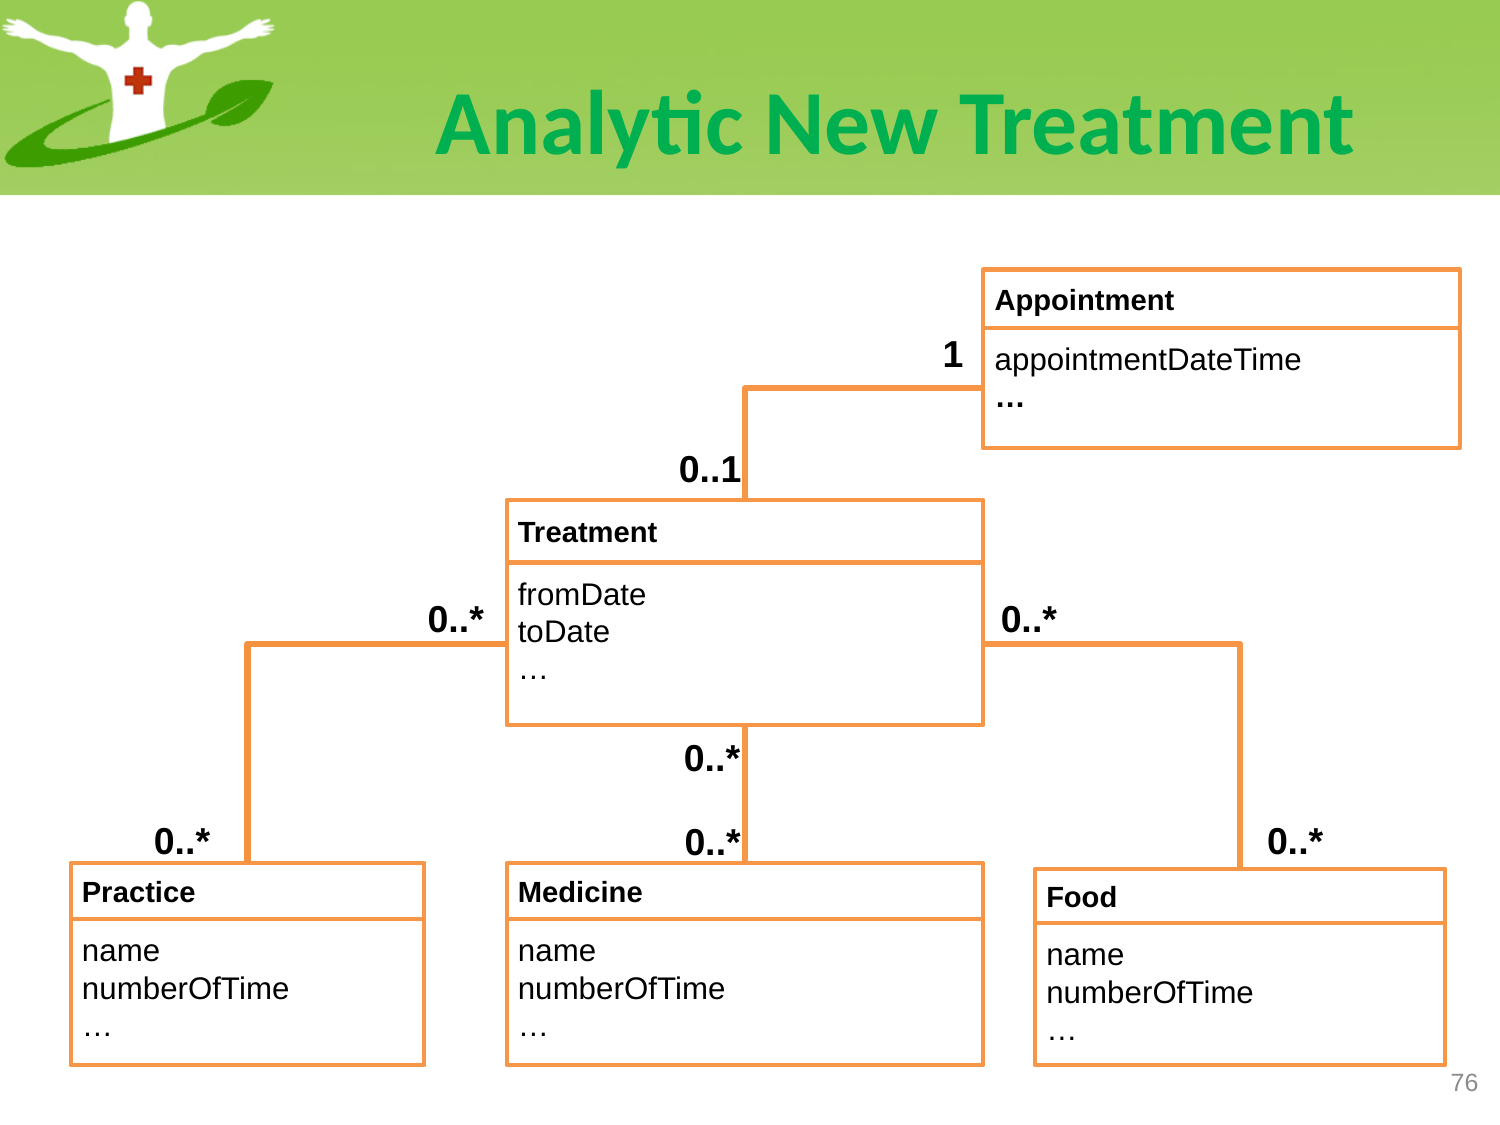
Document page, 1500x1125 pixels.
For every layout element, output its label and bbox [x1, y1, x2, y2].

text_box [807, 324, 921, 564]
text_box [267, 623, 487, 884]
picture [0, 0, 1500, 1125]
text_box [506, 499, 984, 726]
text_box [1034, 868, 1446, 1066]
text_box [999, 627, 1225, 886]
text_box [983, 269, 1461, 449]
text_box [506, 862, 984, 1066]
text_box [70, 862, 425, 1066]
